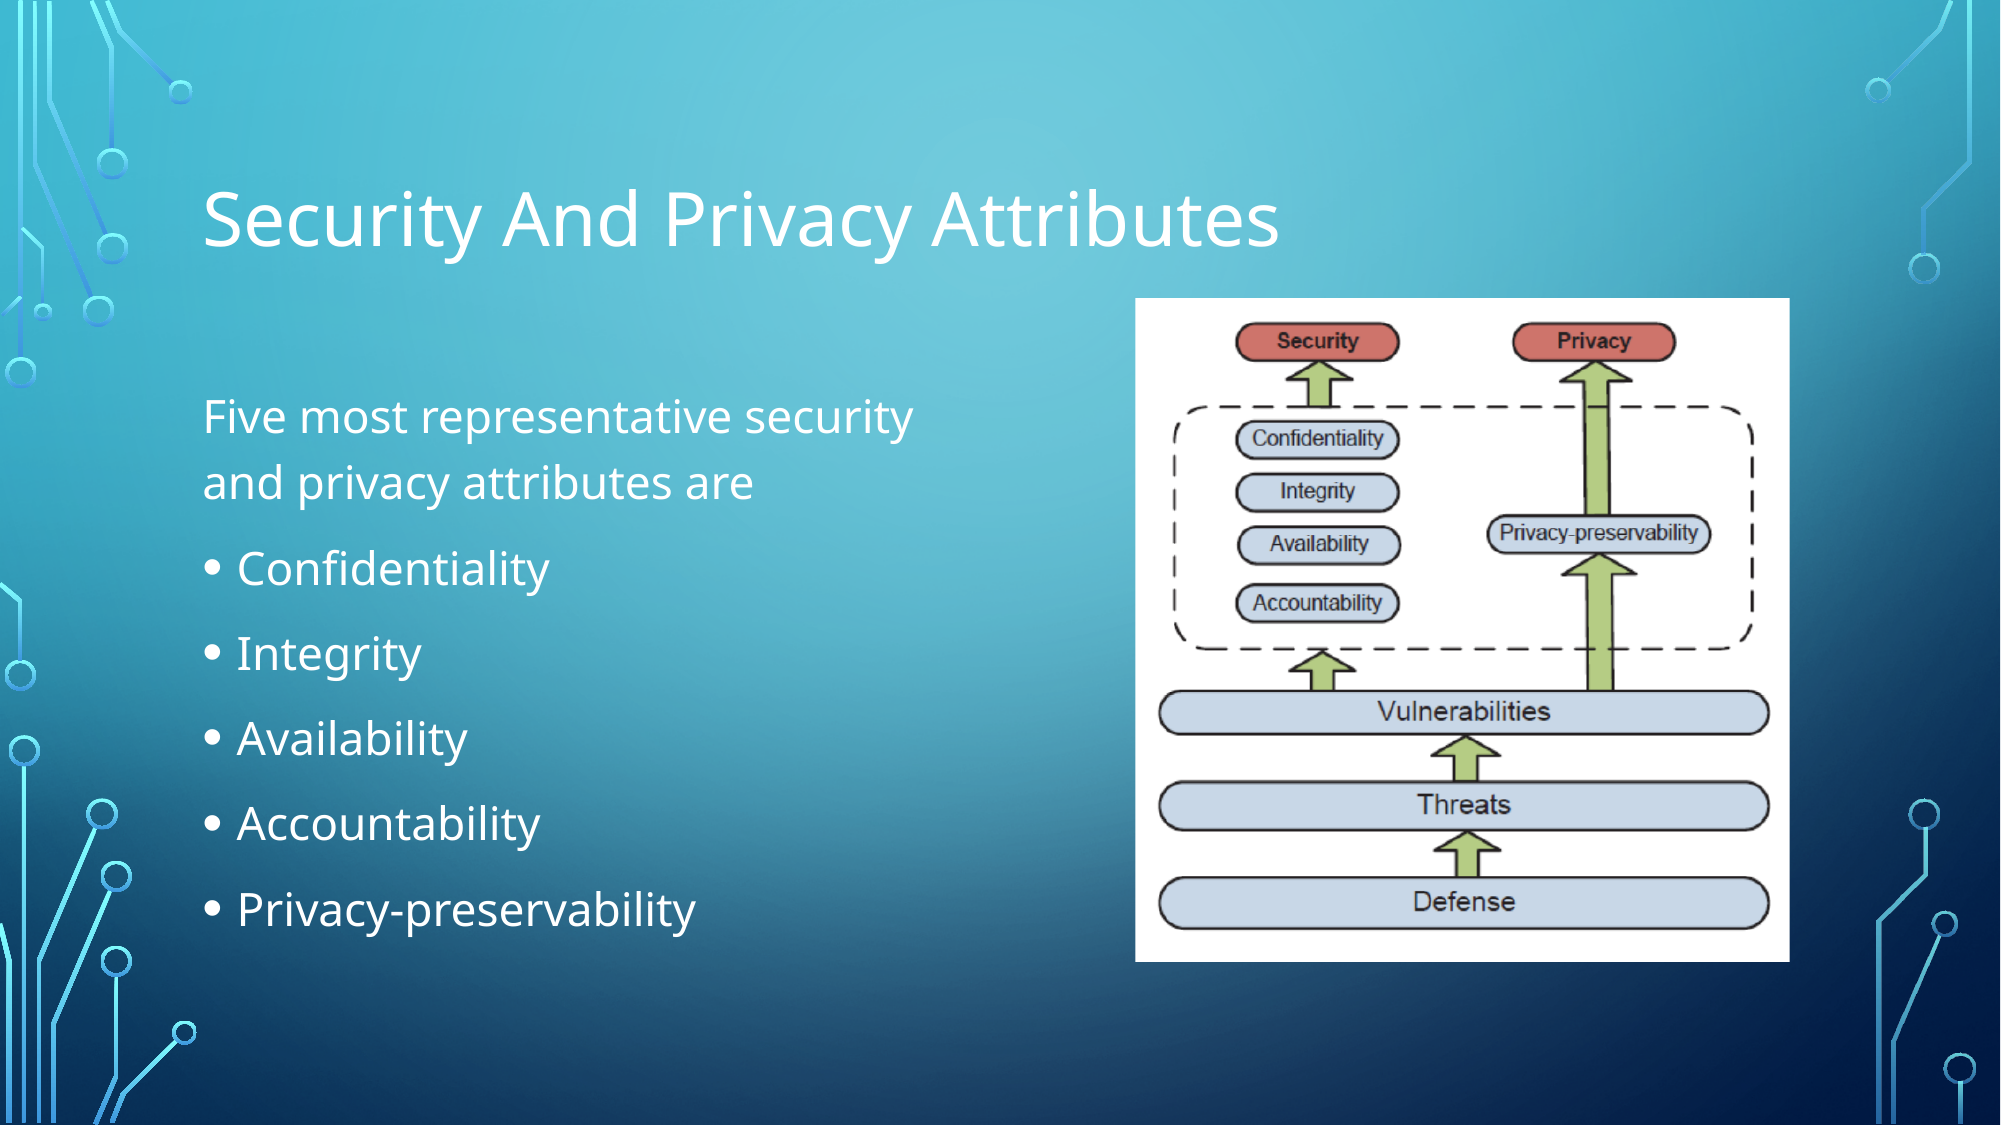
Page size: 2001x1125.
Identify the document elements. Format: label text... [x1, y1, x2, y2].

title Security And Privacy Attributes [187, 101, 1813, 344]
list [1134, 297, 1790, 962]
list Five most representative security and privacy attributes are Confidentiality Integrity Availability Accountability Privacy-preservability [187, 369, 988, 950]
